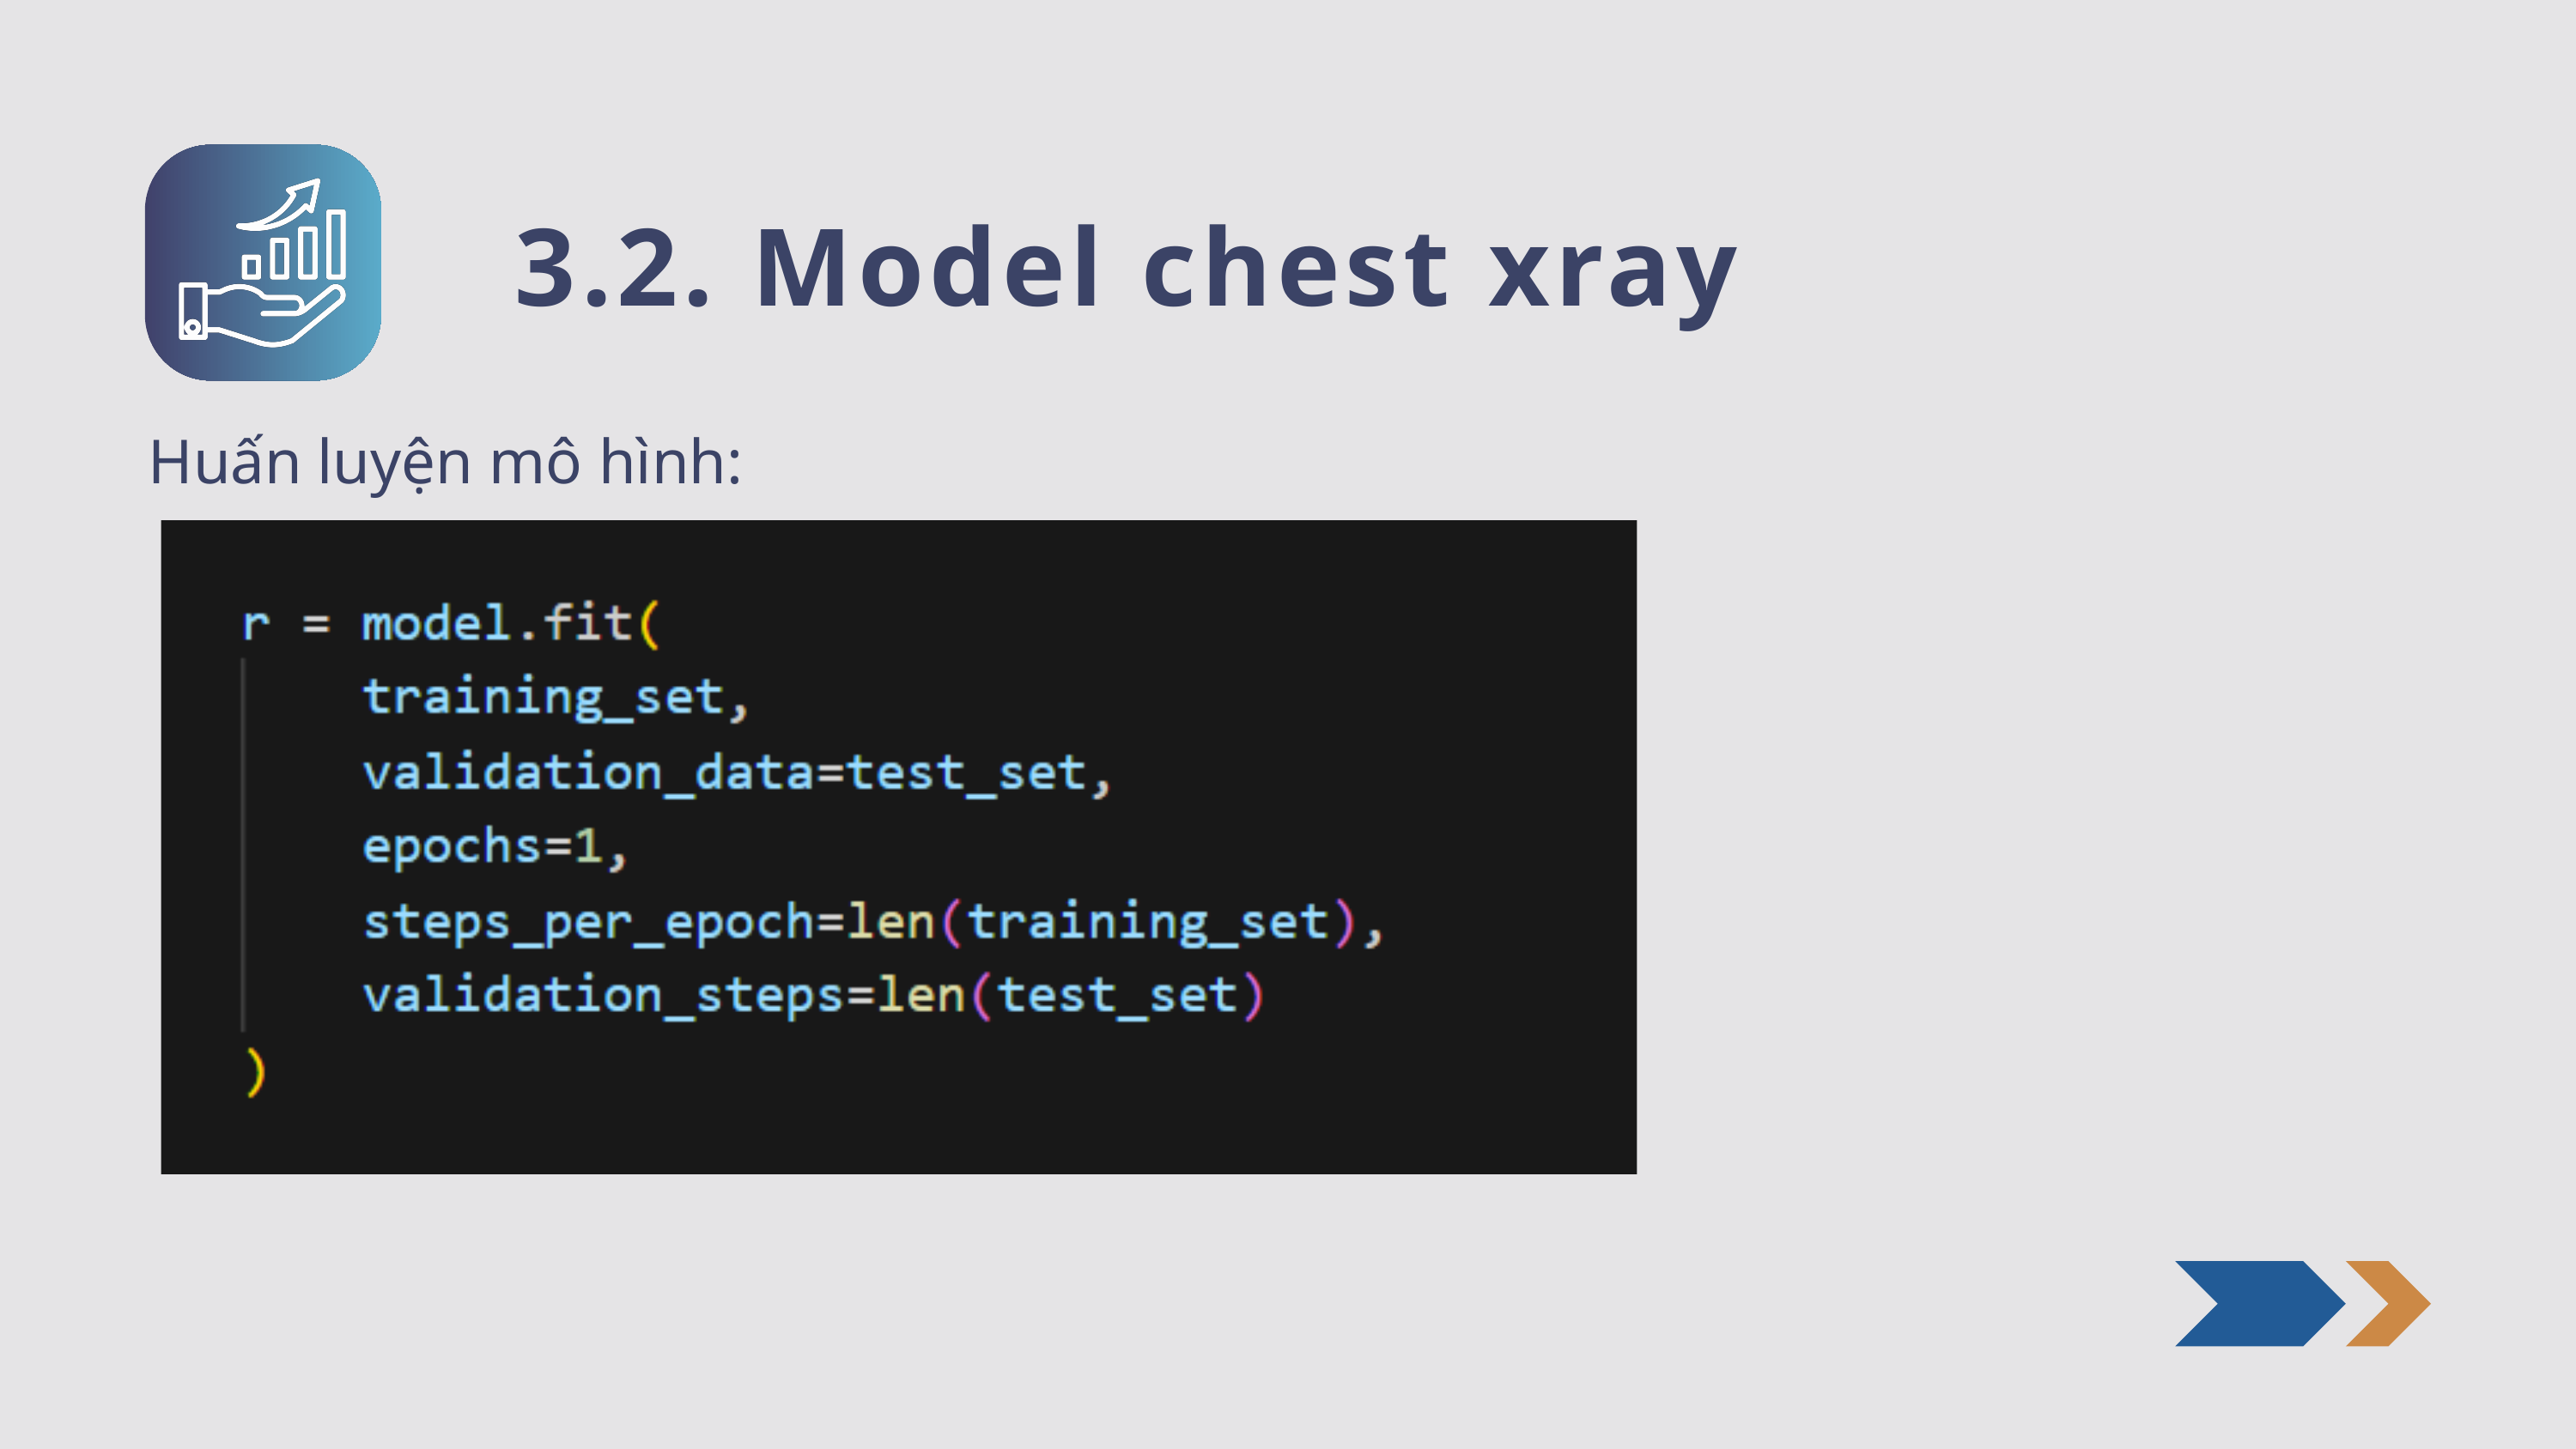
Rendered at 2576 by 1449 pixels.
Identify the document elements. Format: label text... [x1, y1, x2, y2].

text_box Huấn luyện mô hình: [75, 406, 817, 498]
text_box 3.2. Model chest xray [514, 198, 1842, 327]
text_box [144, 144, 382, 381]
text_box [161, 520, 1637, 1175]
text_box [2175, 1260, 2432, 1347]
